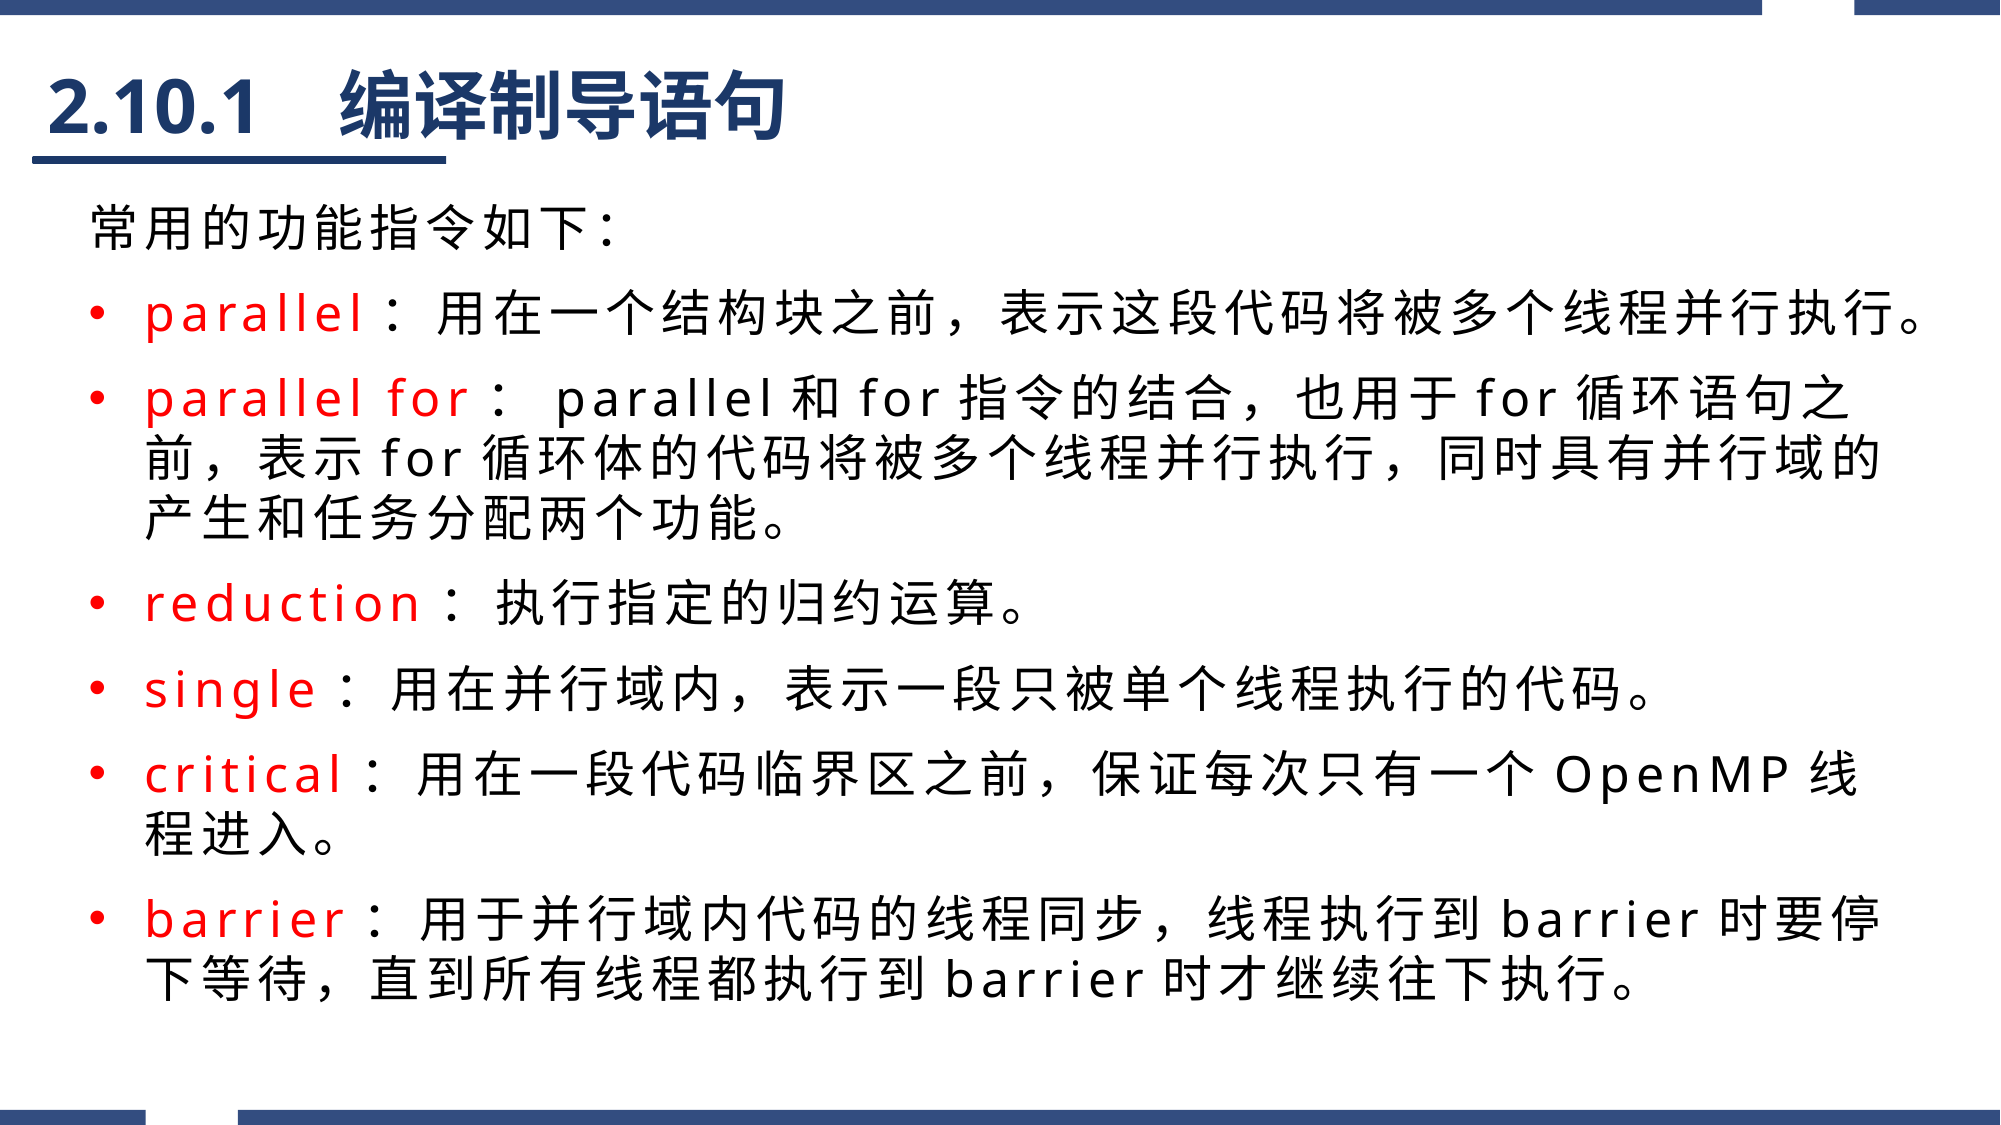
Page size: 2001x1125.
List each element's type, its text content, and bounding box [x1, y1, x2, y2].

text_box 常用的功能指令如下： parallel：用在一个结构块之前，表示这段代码将被多个线程并行执行。 parallel for：parallel和for指令的结合，也用于for循环语句之前，表示for循环体的代码将被多个线程并行执行，同时具有并行域的产生和任务分配两个功能。 reduction：执行指定的归约运算。 single：用在并行域内，表示一段只被单个线程执行的代码。 critical：用在一段代码临界区之前，保证每次只有一个OpenMP线程进入。 barrier：用于并行域内代码的线程同步，线程执行到barrier时要停下等待，直到所有线程都执行到barrier时才继续往下执行。 [73, 189, 1927, 1015]
title 2.10.1 编译制导语句 [32, 67, 930, 152]
